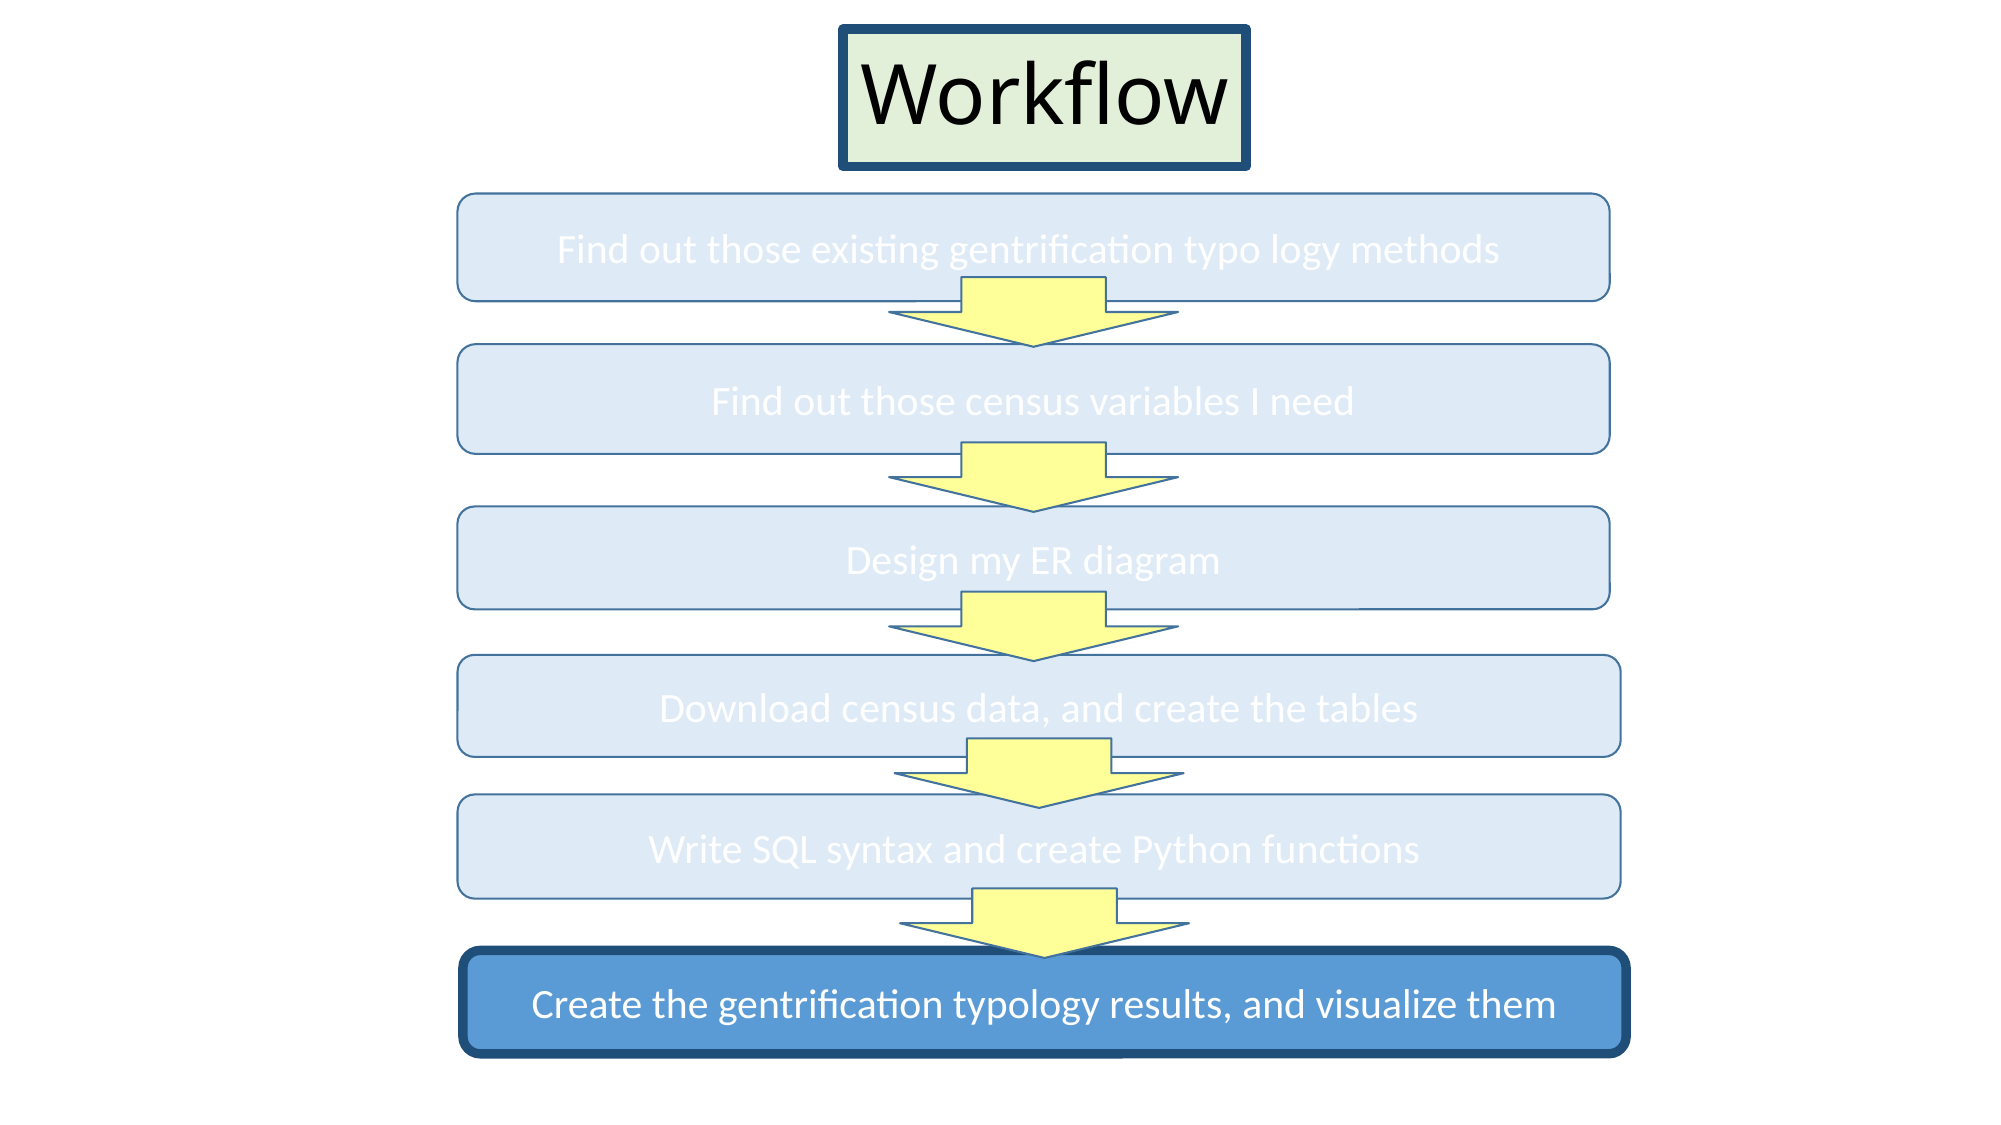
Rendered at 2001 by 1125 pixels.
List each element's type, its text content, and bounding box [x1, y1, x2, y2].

text_box Download census data, and create the tables [456, 653, 1622, 758]
text_box Create the gentrification typology results, and visualize them [461, 949, 1628, 1055]
text_box [888, 441, 1180, 513]
text_box [888, 590, 1180, 663]
text_box Write SQL syntax and create Python functions [456, 793, 1622, 900]
text_box [893, 737, 1185, 809]
text_box [888, 276, 1180, 348]
text_box Find out those census variables I need [456, 343, 1611, 455]
text_box [898, 887, 1191, 959]
title Workflow [843, 28, 1246, 167]
text_box Design my ER diagram [456, 505, 1611, 611]
text_box Find out those existing gentrification typo logy methods [456, 192, 1611, 303]
